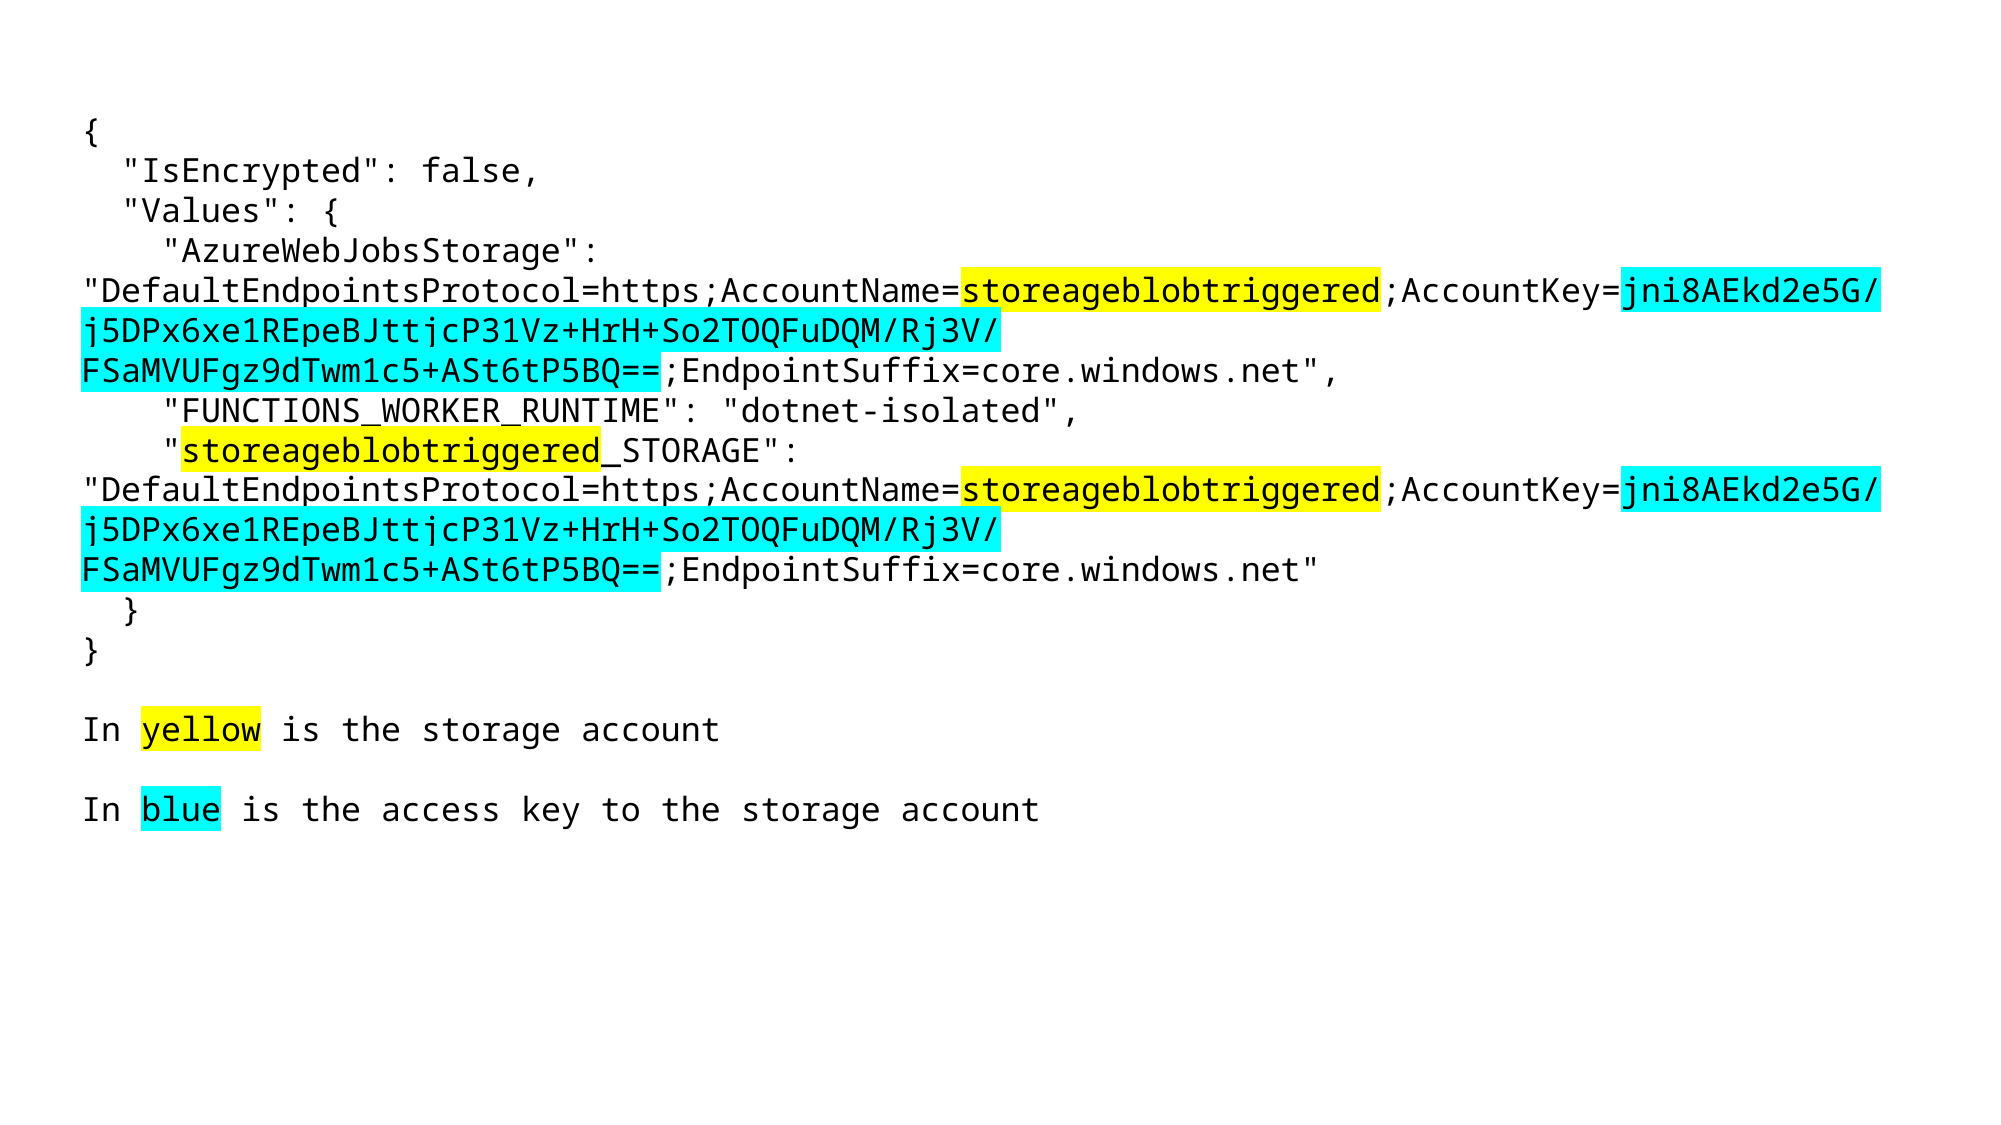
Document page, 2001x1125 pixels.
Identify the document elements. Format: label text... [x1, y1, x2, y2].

text_box { "IsEncrypted": false, "Values": { "AzureWebJobsStorage": "DefaultEndpointsProtocol=https;AccountName=storeageblobtriggered;AccountKey=jni8AEkd2e5G/j5DPx6xe1REpeBJttjcP31Vz+HrH+So2TOQFuDQM/Rj3V/FSaMVUFgz9dTwm1c5+ASt6tP5BQ==;EndpointSuffix=core.windows.net", "FUNCTIONS_WORKER_RUNTIME": "dotnet-isolated", "storeageblobtriggered_STORAGE": "DefaultEndpointsProtocol=https;AccountName=storeageblobtriggered;AccountKey=jni8AEkd2e5G/j5DPx6xe1REpeBJttjcP31Vz+HrH+So2TOQFuDQM/Rj3V/FSaMVUFgz9dTwm1c5+ASt6tP5BQ==;EndpointSuffix=core.windows.net" } } In yellow is the storage account In blue is the access key to the storage account [66, 101, 1957, 836]
